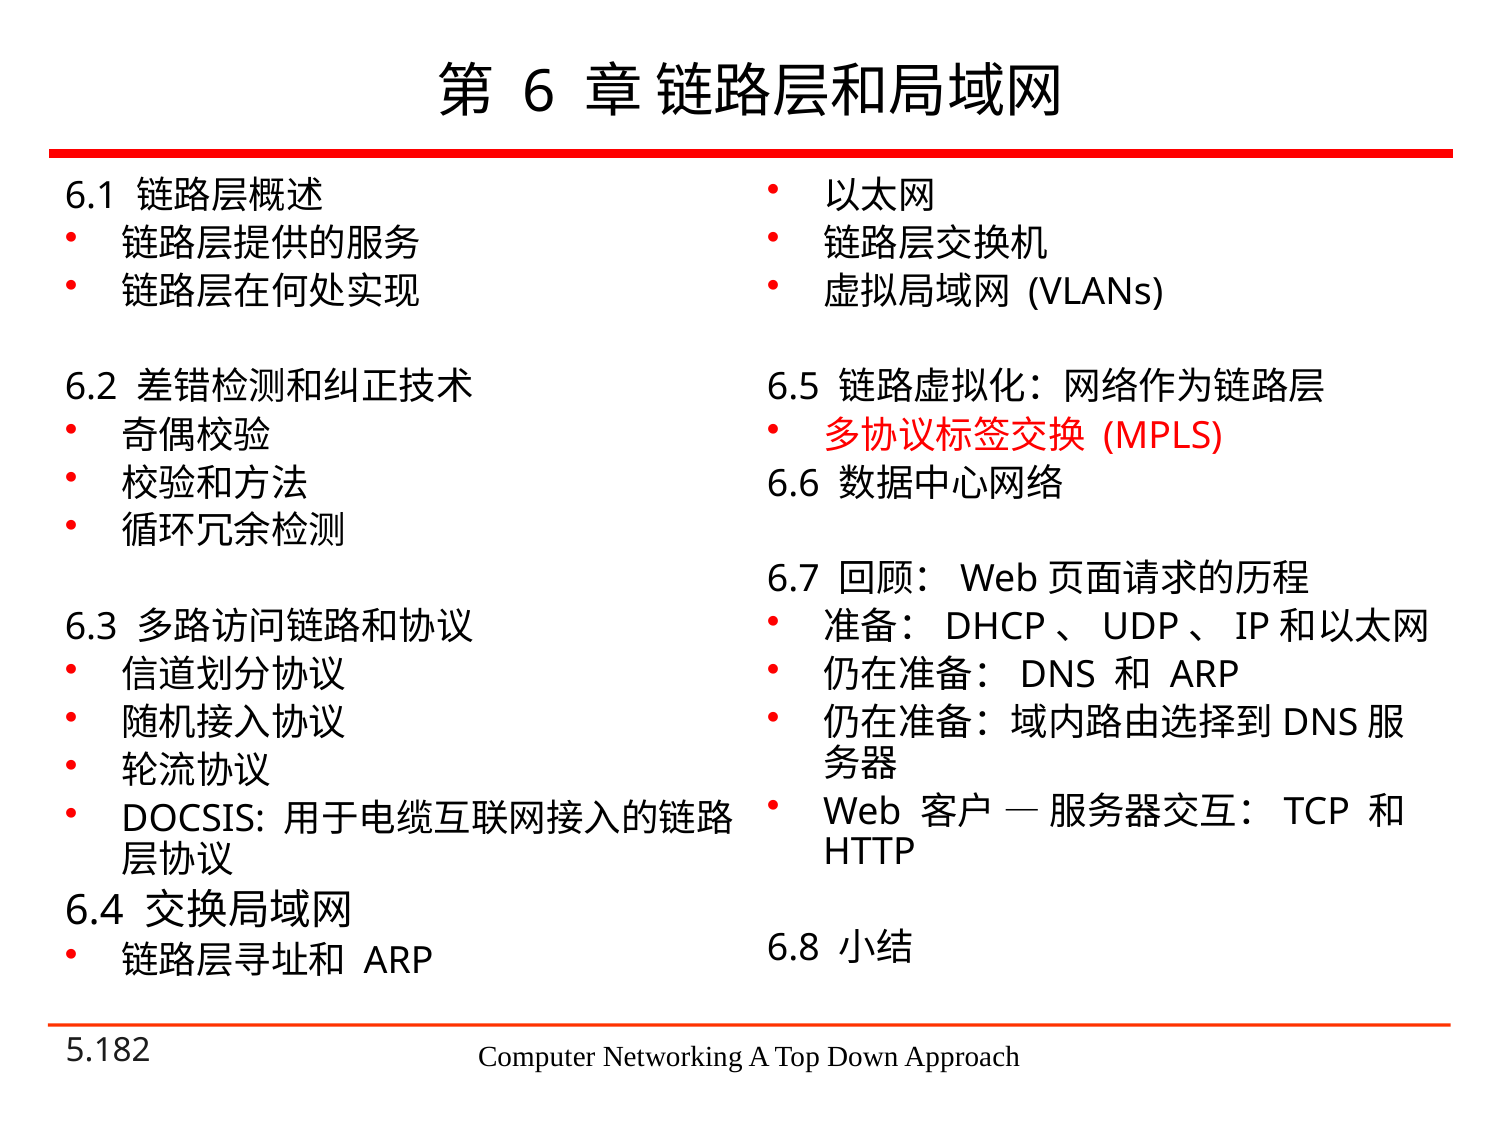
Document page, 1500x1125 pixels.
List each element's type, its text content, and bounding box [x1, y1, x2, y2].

list 以太网 链路层交换机 虚拟局域网 (VLANs) 6.5 链路虚拟化：网络作为链路层 多协议标签交换 (MPLS) 6.6 数据中心网络 6.7 回顾：Web页面请求的历程 准备：DHCP、UDP、IP和以太网 仍在准备：DNS 和 ARP 仍在准备：域内路由选择到DNS服务器 Web 客户 — 服务器交互：TCP 和 HTTP 6.8 小结 [751, 168, 1452, 1016]
list 6.1 链路层概述 链路层提供的服务 链路层在何处实现 6.2 差错检测和纠正技术 奇偶校验 校验和方法 循环冗余检测 6.3 多路访问链路和协议 信道划分协议 随机接入协议 轮流协议 DOCSIS: 用于电缆互联网接入的链路层协议 6.4 交换局域网 链路层寻址和 ARP [49, 168, 751, 1016]
title 第 6 章 链路层和局域网 [49, 35, 1451, 141]
